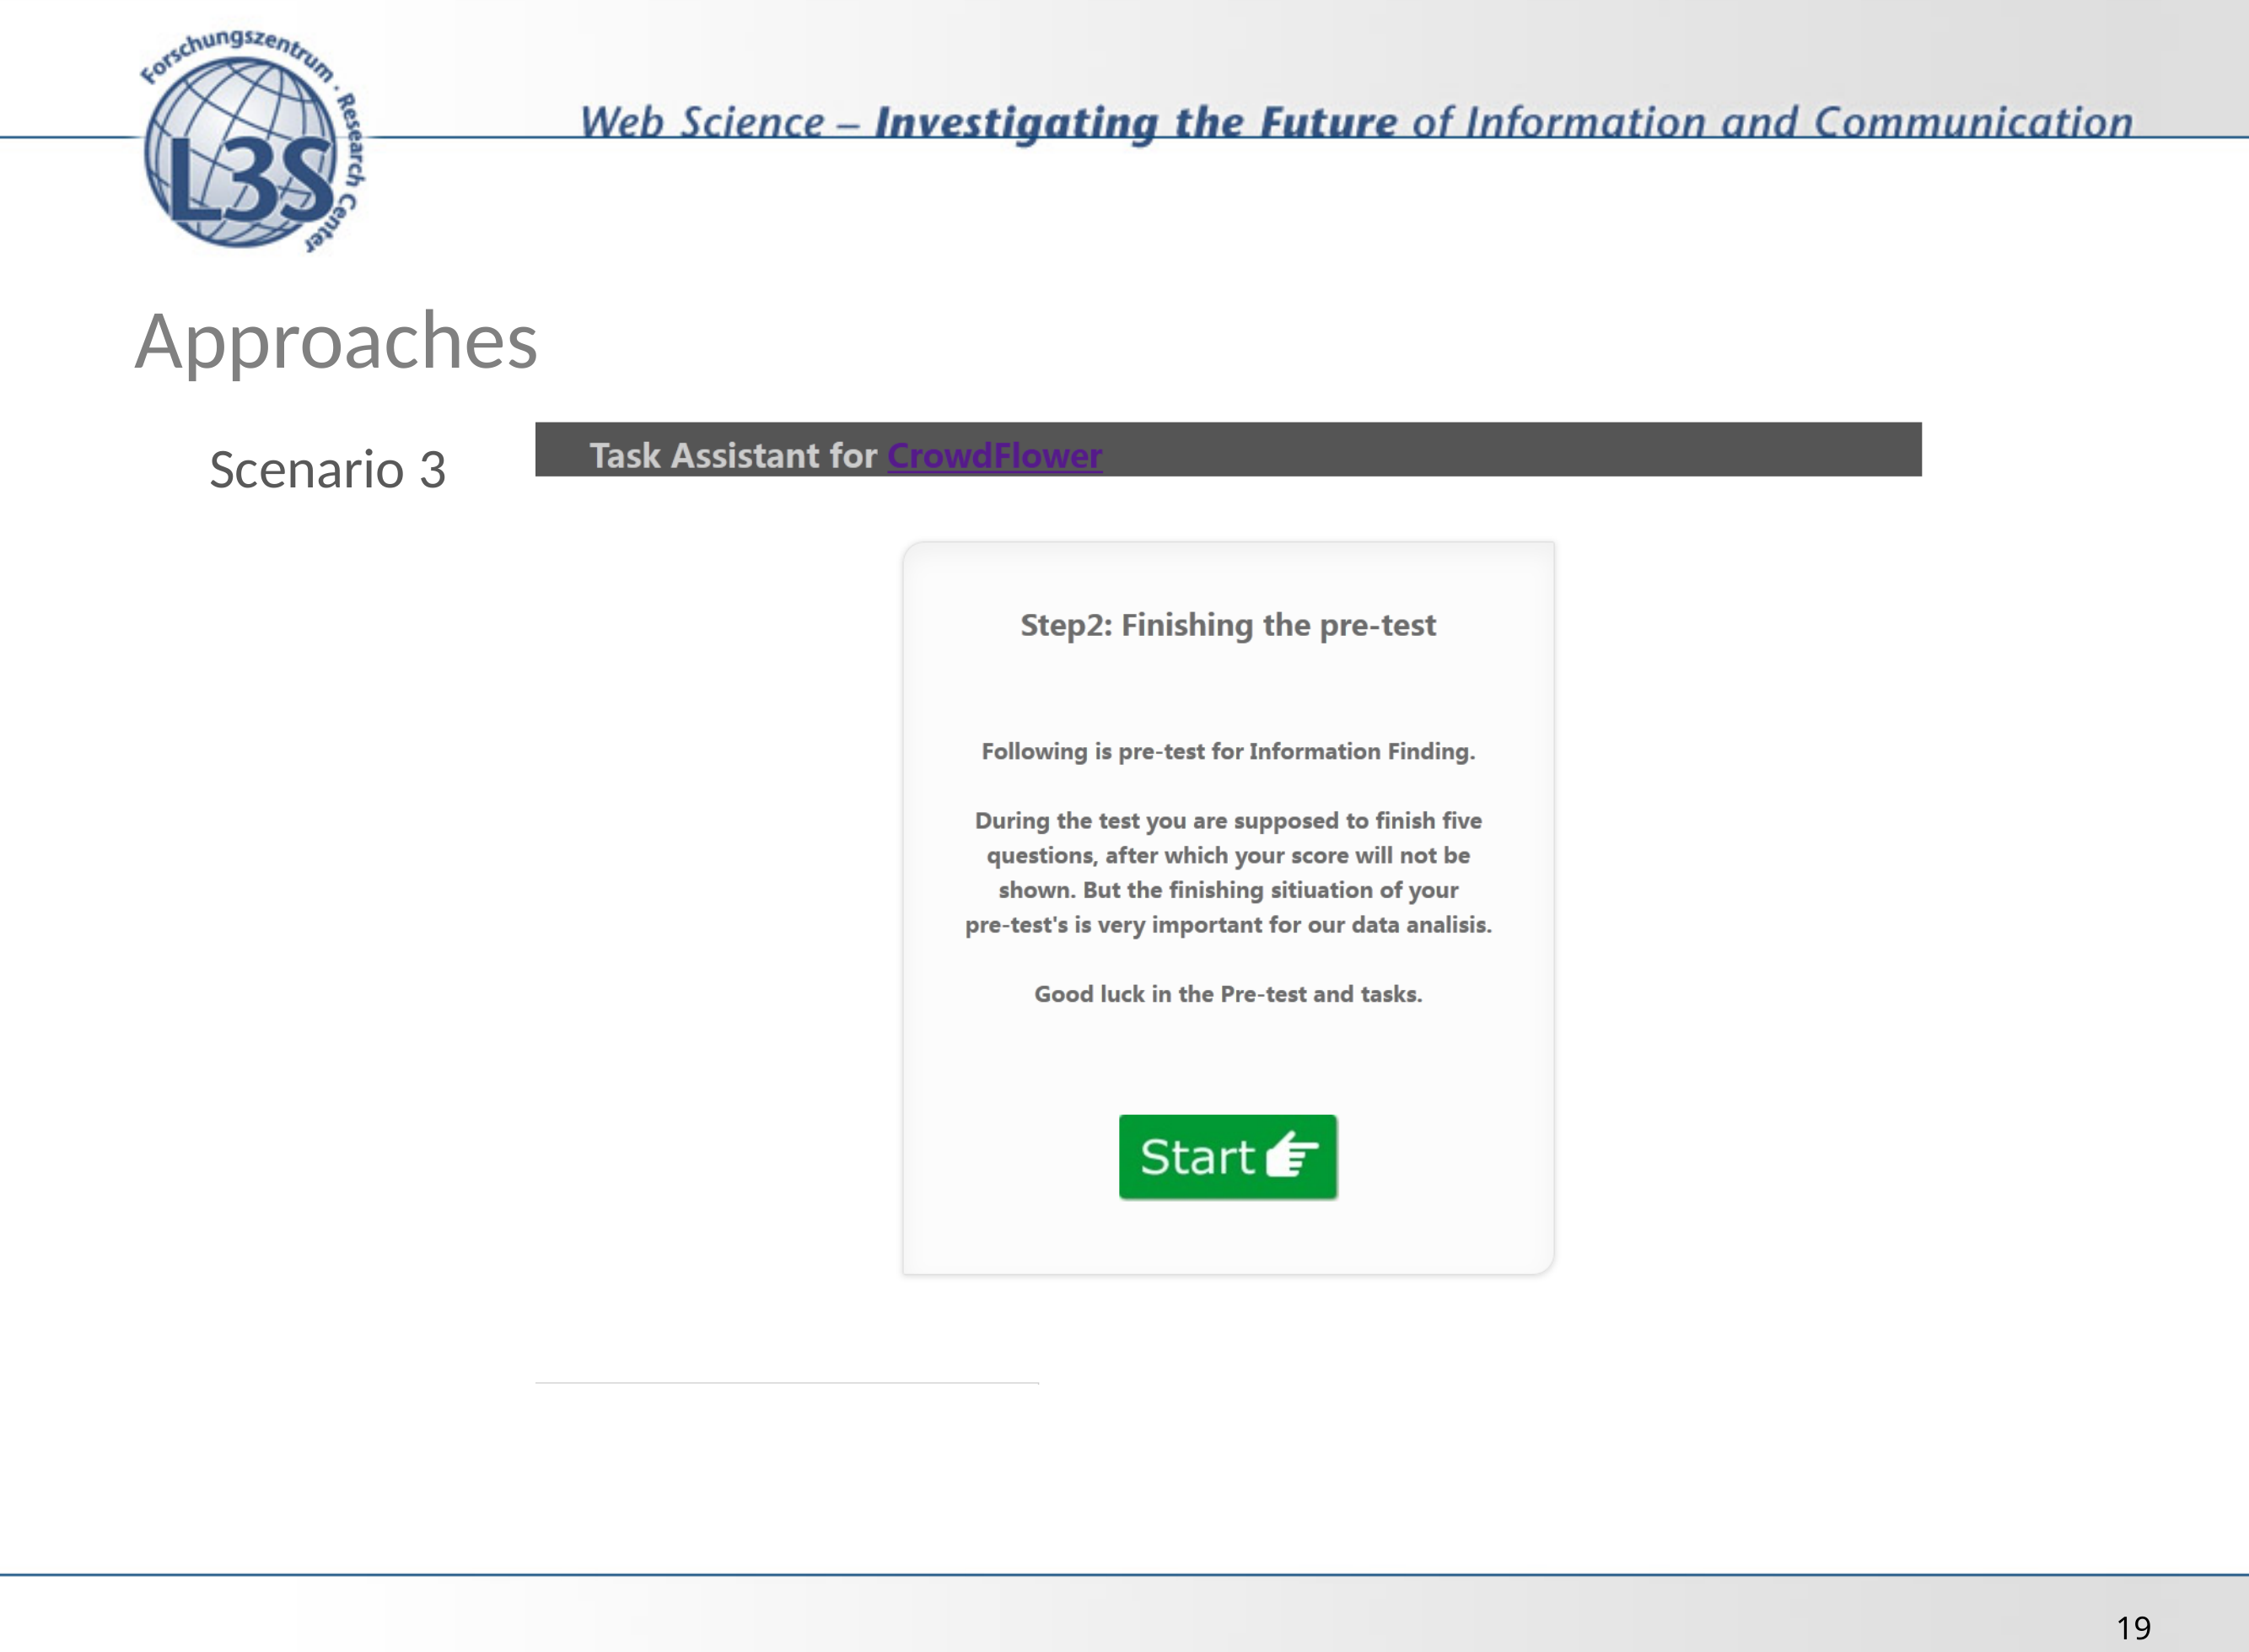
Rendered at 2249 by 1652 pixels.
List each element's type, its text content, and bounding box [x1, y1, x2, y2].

picture [0, 0, 2249, 1652]
text_box Approaches [112, 288, 2174, 381]
text_box [1940, 1596, 2174, 1652]
text_box Scenario 3 [196, 425, 494, 506]
